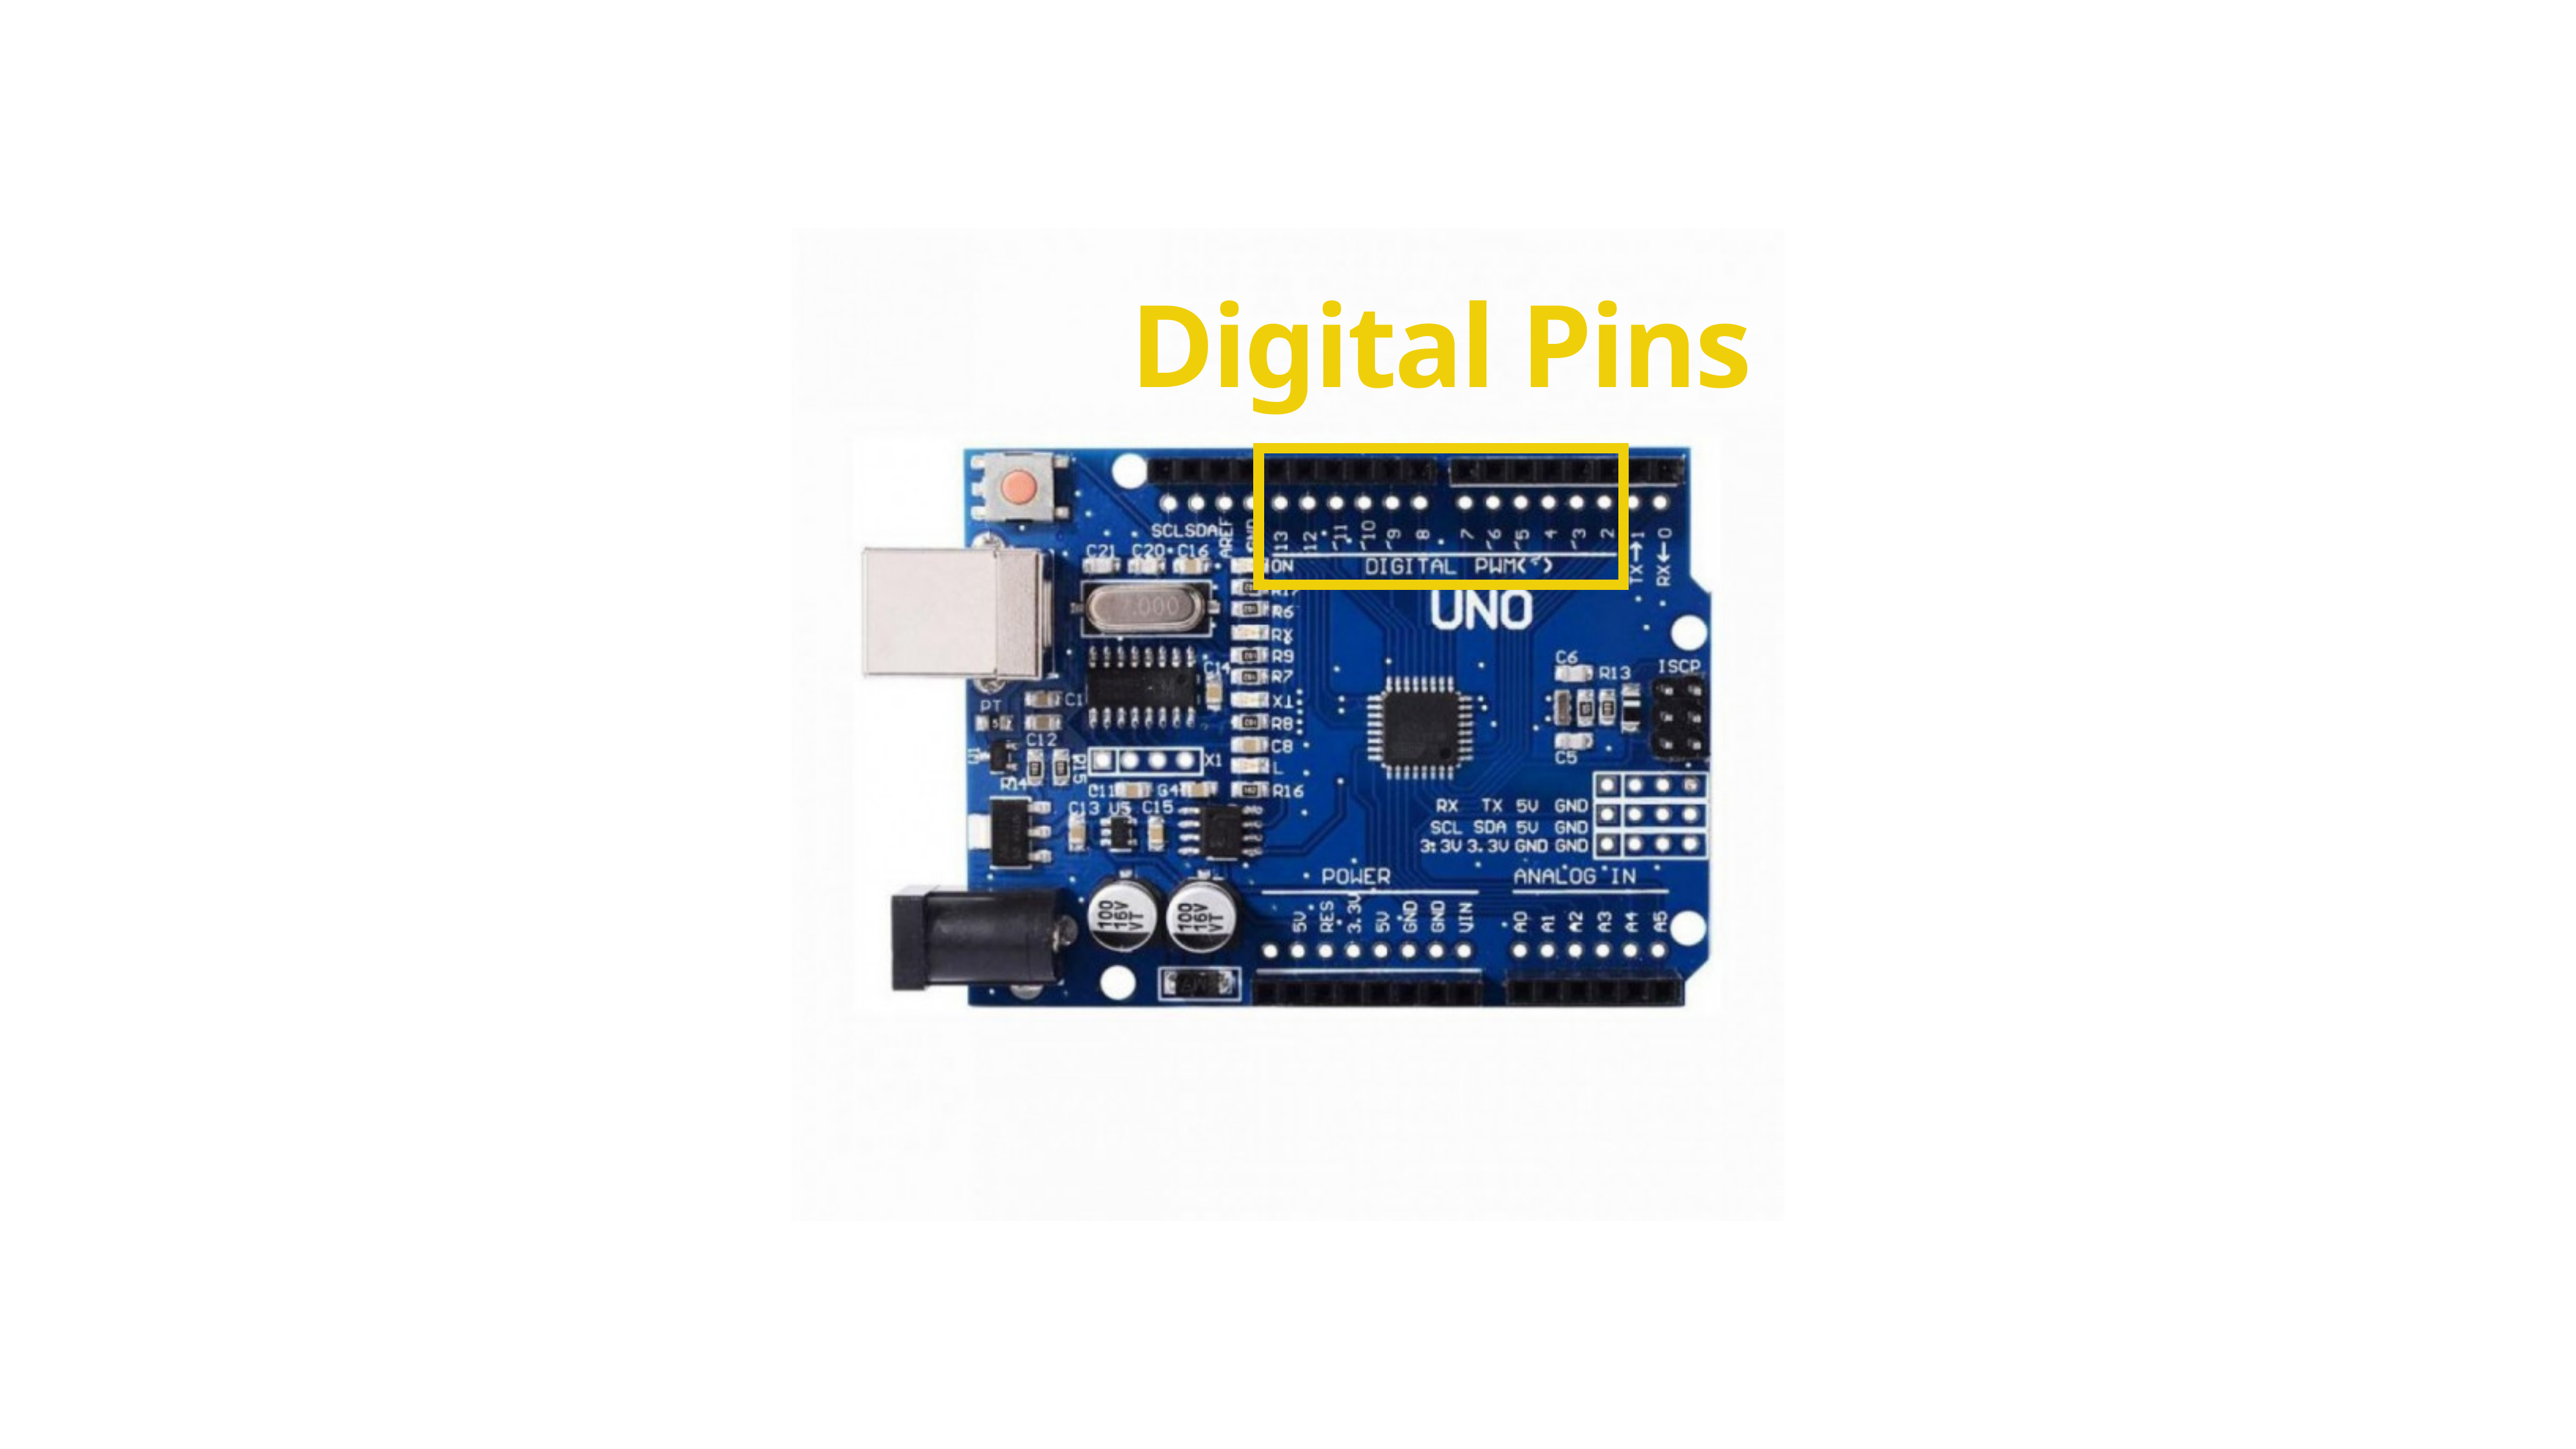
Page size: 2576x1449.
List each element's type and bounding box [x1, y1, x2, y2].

picture [791, 228, 1785, 1221]
